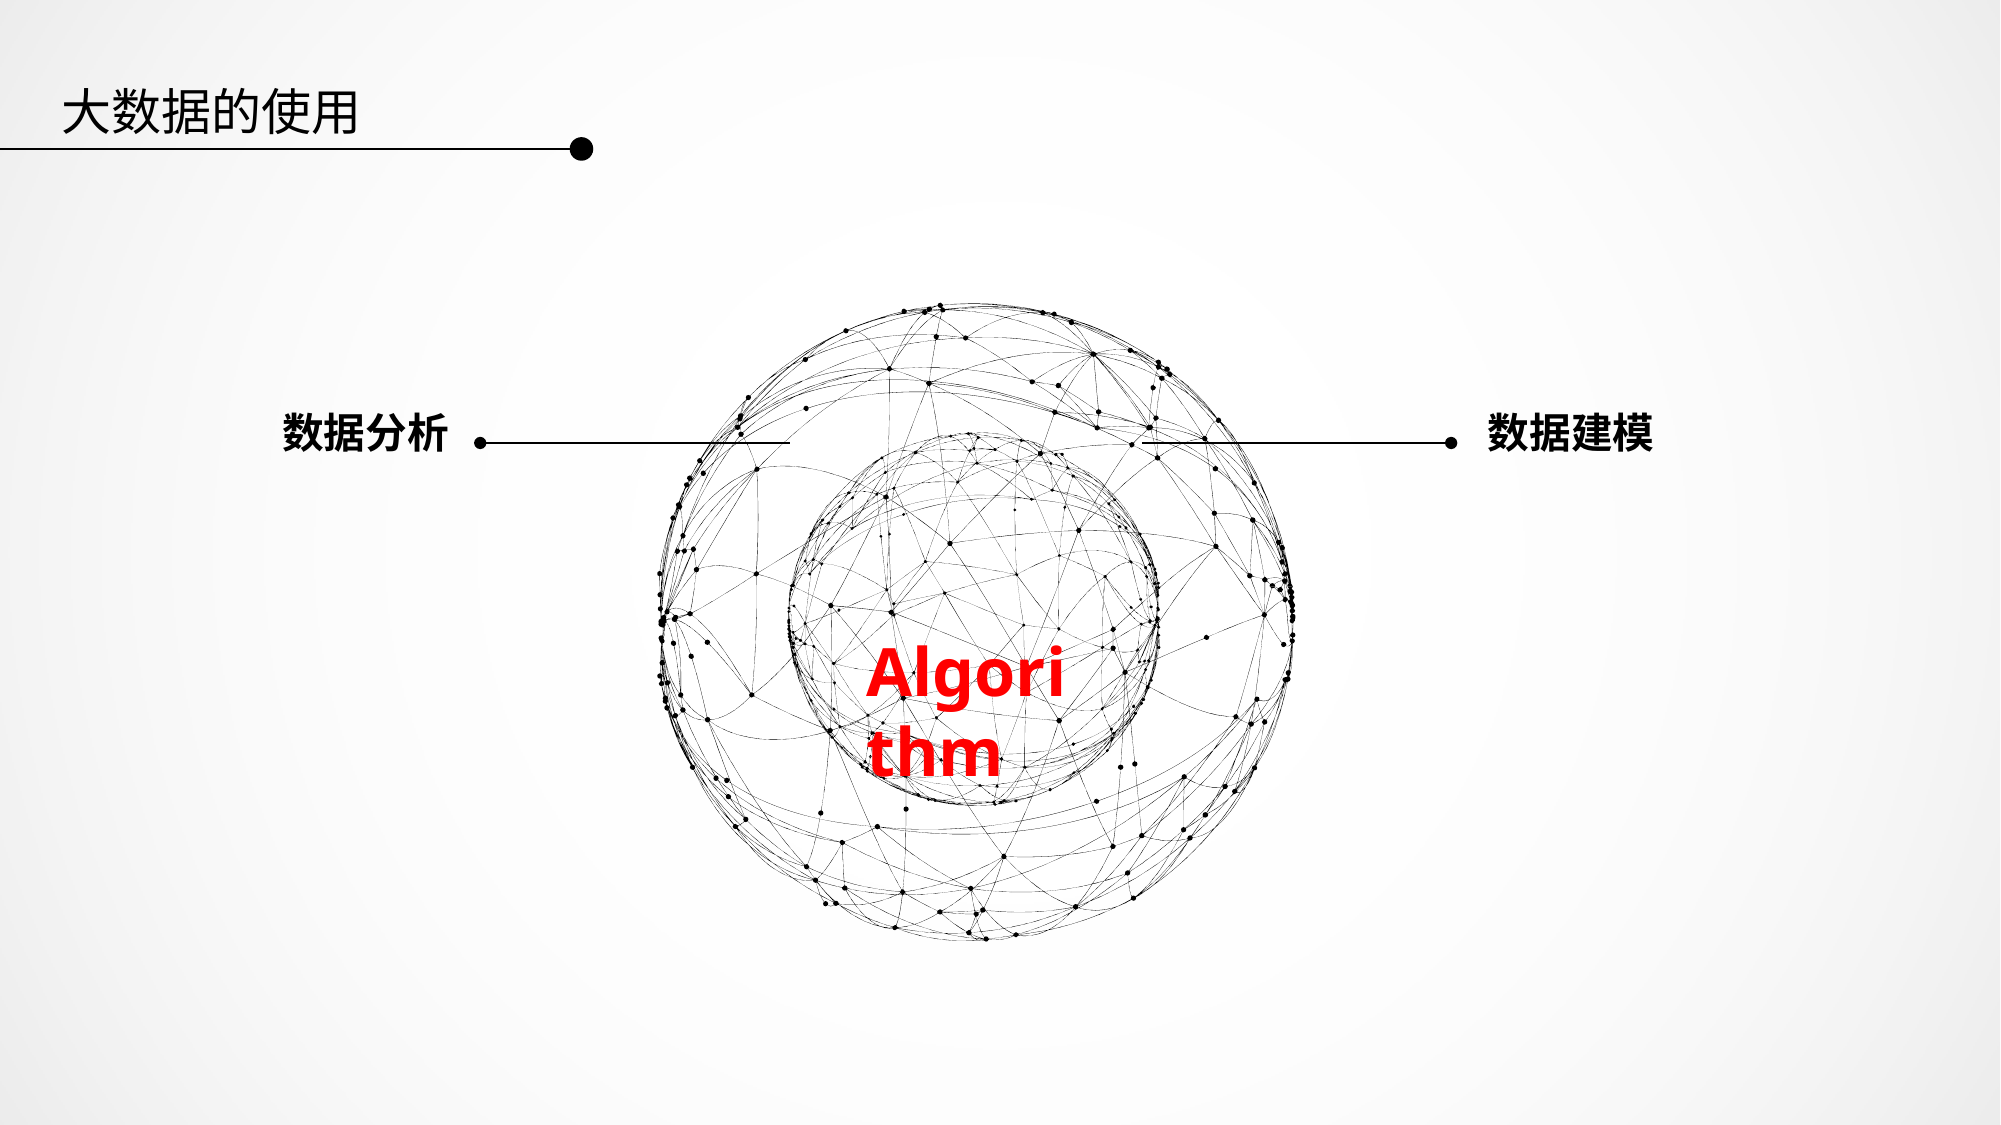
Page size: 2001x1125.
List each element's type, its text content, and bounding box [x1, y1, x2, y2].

text_box 数据建模 [1472, 399, 1674, 465]
text_box 大数据的使用 [46, 73, 566, 148]
text_box 数据分析 [267, 399, 481, 465]
picture [657, 302, 1296, 942]
text_box [567, 135, 596, 163]
